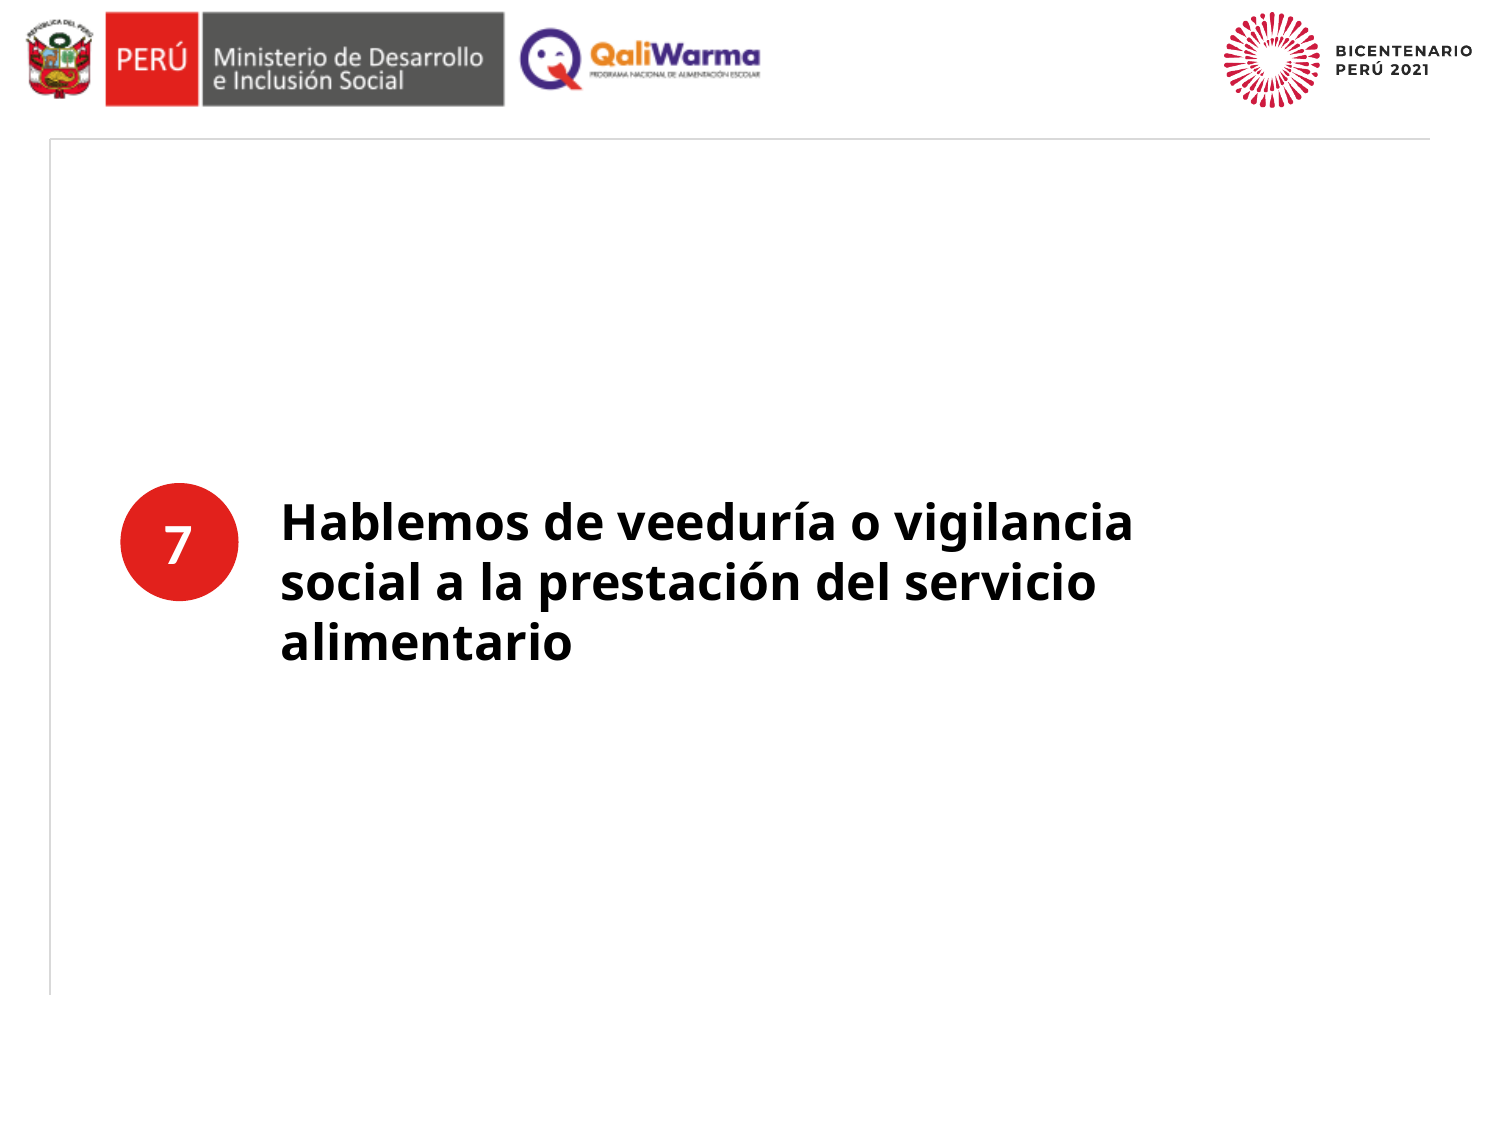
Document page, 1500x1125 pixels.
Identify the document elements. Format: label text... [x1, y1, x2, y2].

picture [1224, 12, 1472, 108]
picture [9, 9, 776, 110]
text_box 7 [148, 499, 208, 584]
text_box Hablemos de veeduría o vigilancia social a la prestación del servicio alimentario [265, 483, 1299, 678]
text_box [119, 481, 240, 603]
